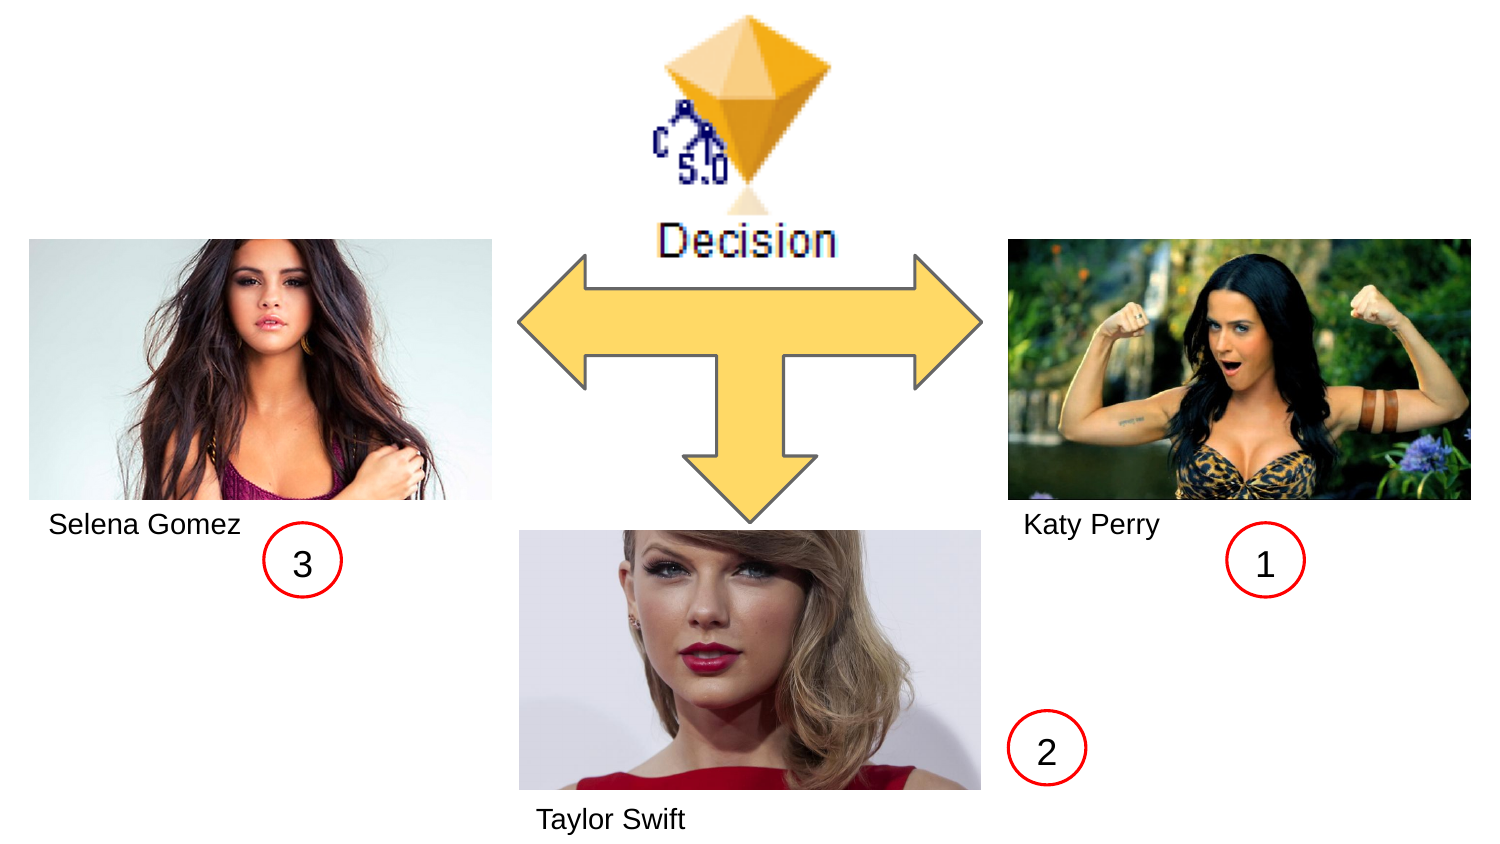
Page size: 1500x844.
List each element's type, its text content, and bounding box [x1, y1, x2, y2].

picture [628, 8, 858, 277]
text_box 2 [1021, 712, 1073, 783]
text_box Taylor Swift [520, 798, 980, 821]
text_box [1292, 532, 1305, 588]
text_box [1008, 720, 1021, 776]
text_box [1073, 720, 1086, 776]
picture [29, 239, 492, 500]
picture [1008, 239, 1471, 500]
text_box [263, 532, 277, 588]
text_box Selena Gomez [33, 506, 492, 538]
text_box 1 [1240, 525, 1292, 595]
picture [518, 529, 982, 791]
text_box [518, 255, 982, 523]
text_box [329, 532, 342, 588]
text_box [1226, 532, 1240, 588]
text_box 3 [277, 525, 329, 595]
text_box Katy Perry [1008, 506, 1471, 526]
